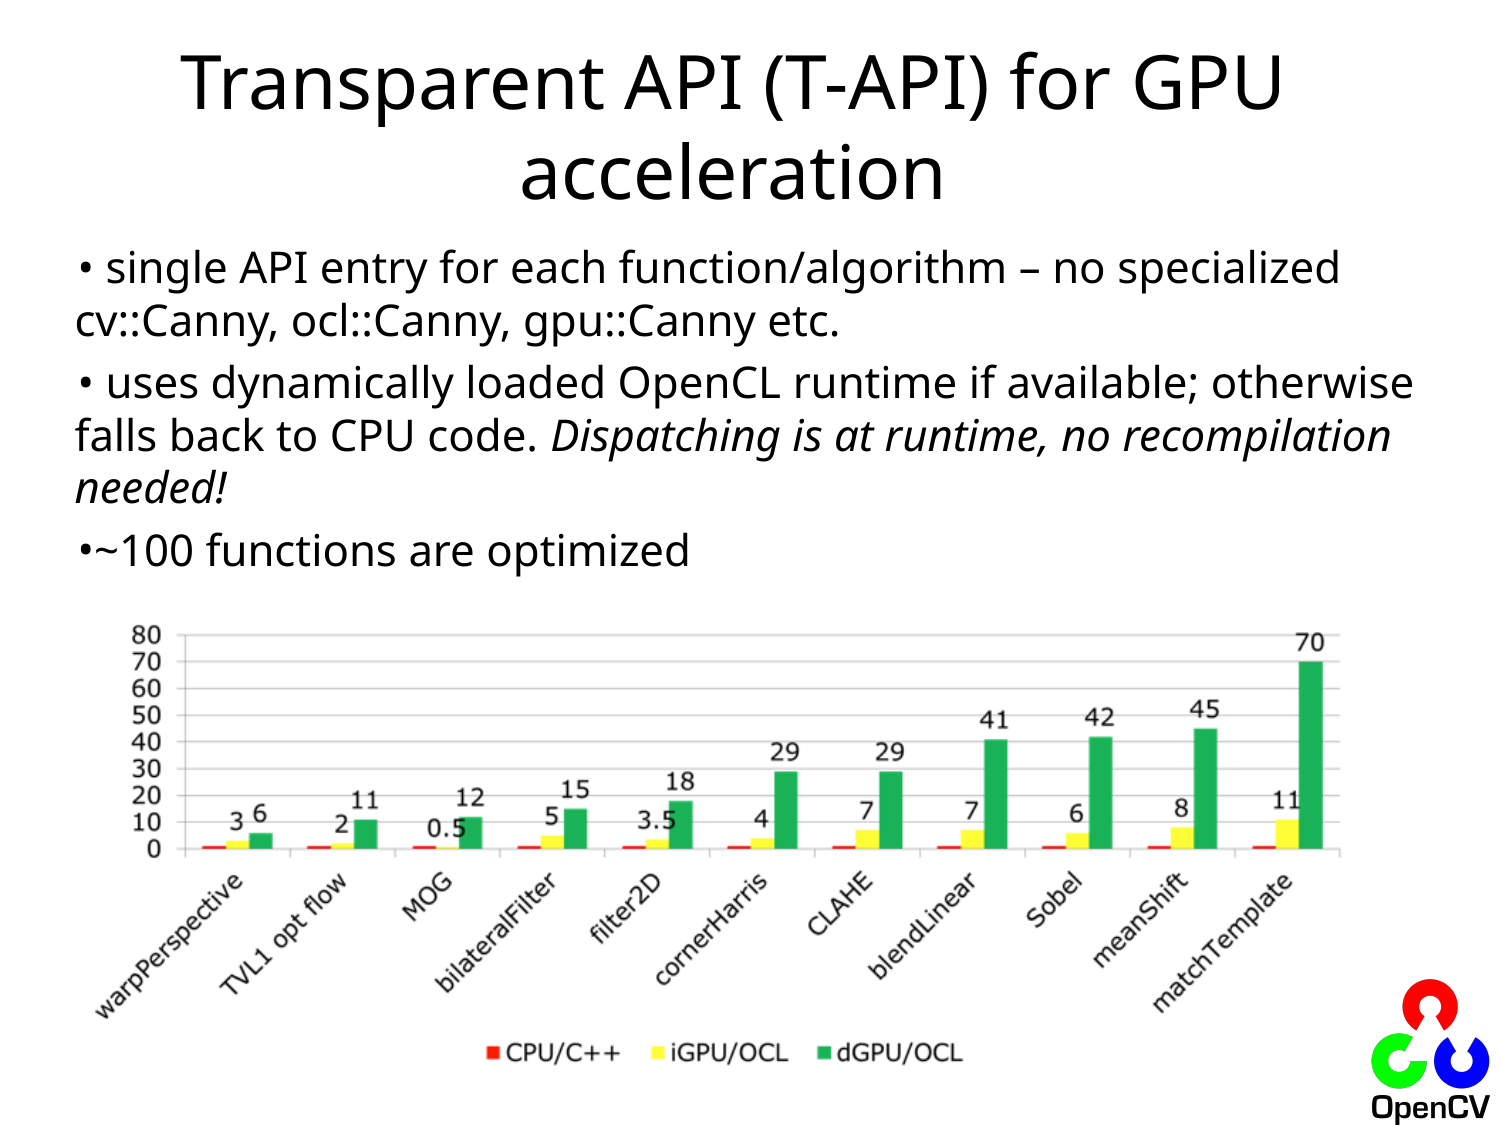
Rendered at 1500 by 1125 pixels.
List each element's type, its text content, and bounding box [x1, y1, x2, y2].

picture [84, 557, 1361, 1076]
picture [1371, 979, 1490, 1125]
list single API entry for each function/algorithm – no specialized cv::Canny, ocl::Canny, gpu::Canny etc. uses dynamically loaded OpenCL runtime if available; otherwise falls back to CPU code. Dispatching is at runtime, no recompilation needed! ~100 functions are optimized [61, 233, 1472, 610]
title Transparent API (T-API) for GPU acceleration [42, 30, 1425, 219]
